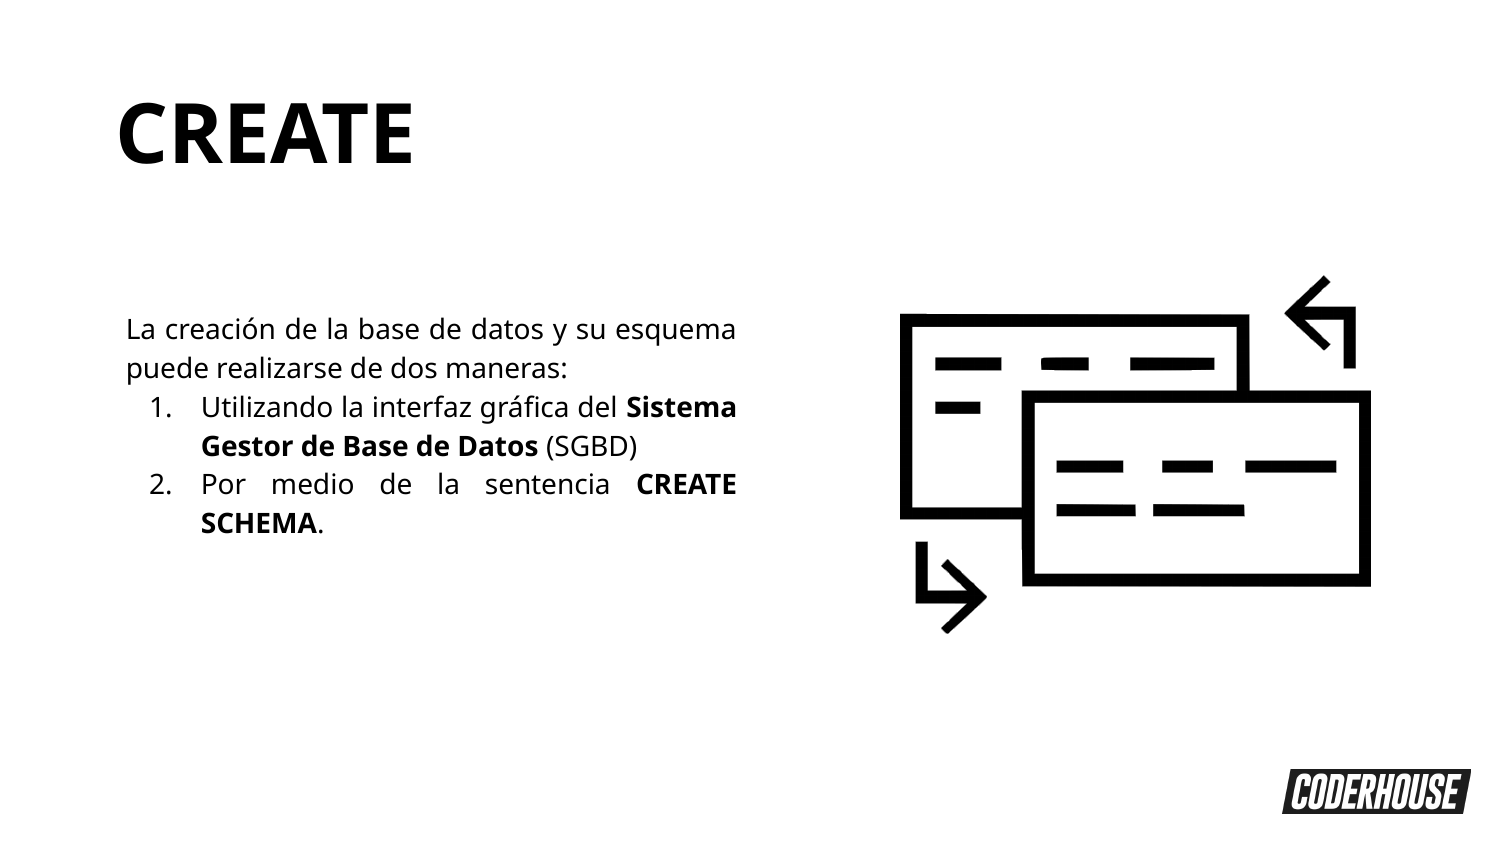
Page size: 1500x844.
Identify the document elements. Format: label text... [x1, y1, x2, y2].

text_box CREATE [100, 76, 1436, 197]
text_box La creación de la base de datos y su esquema puede realizarse de dos maneras: Utilizando la interfaz gráfica del Sistema Gestor de Base de Datos (SGBD) Por medio de la sentencia CREATE SCHEMA. [110, 291, 753, 554]
picture [1281, 769, 1471, 814]
picture [899, 274, 1371, 634]
